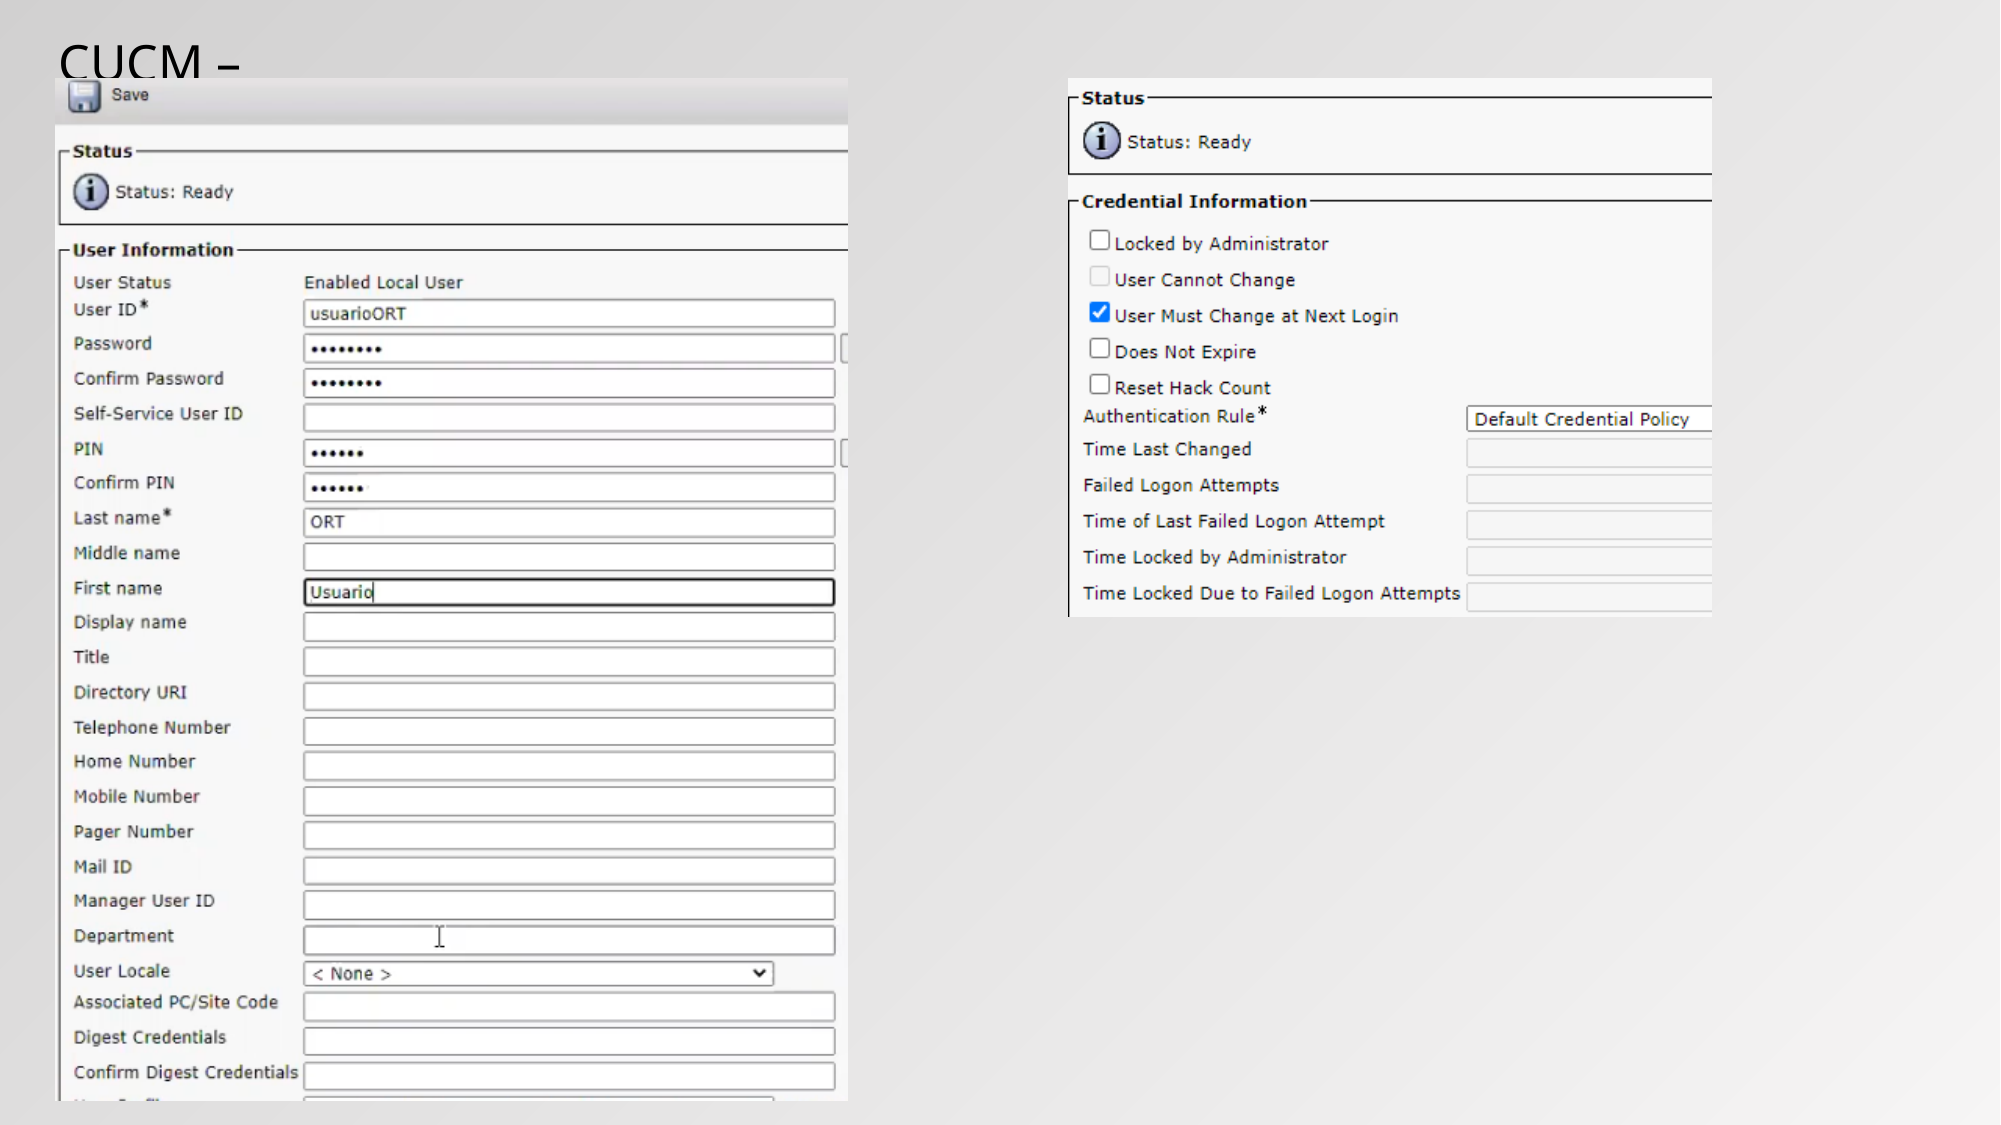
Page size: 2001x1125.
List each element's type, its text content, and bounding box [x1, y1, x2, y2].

picture [1068, 78, 1712, 617]
title CUCM – [43, 24, 1712, 106]
picture [55, 78, 848, 1101]
